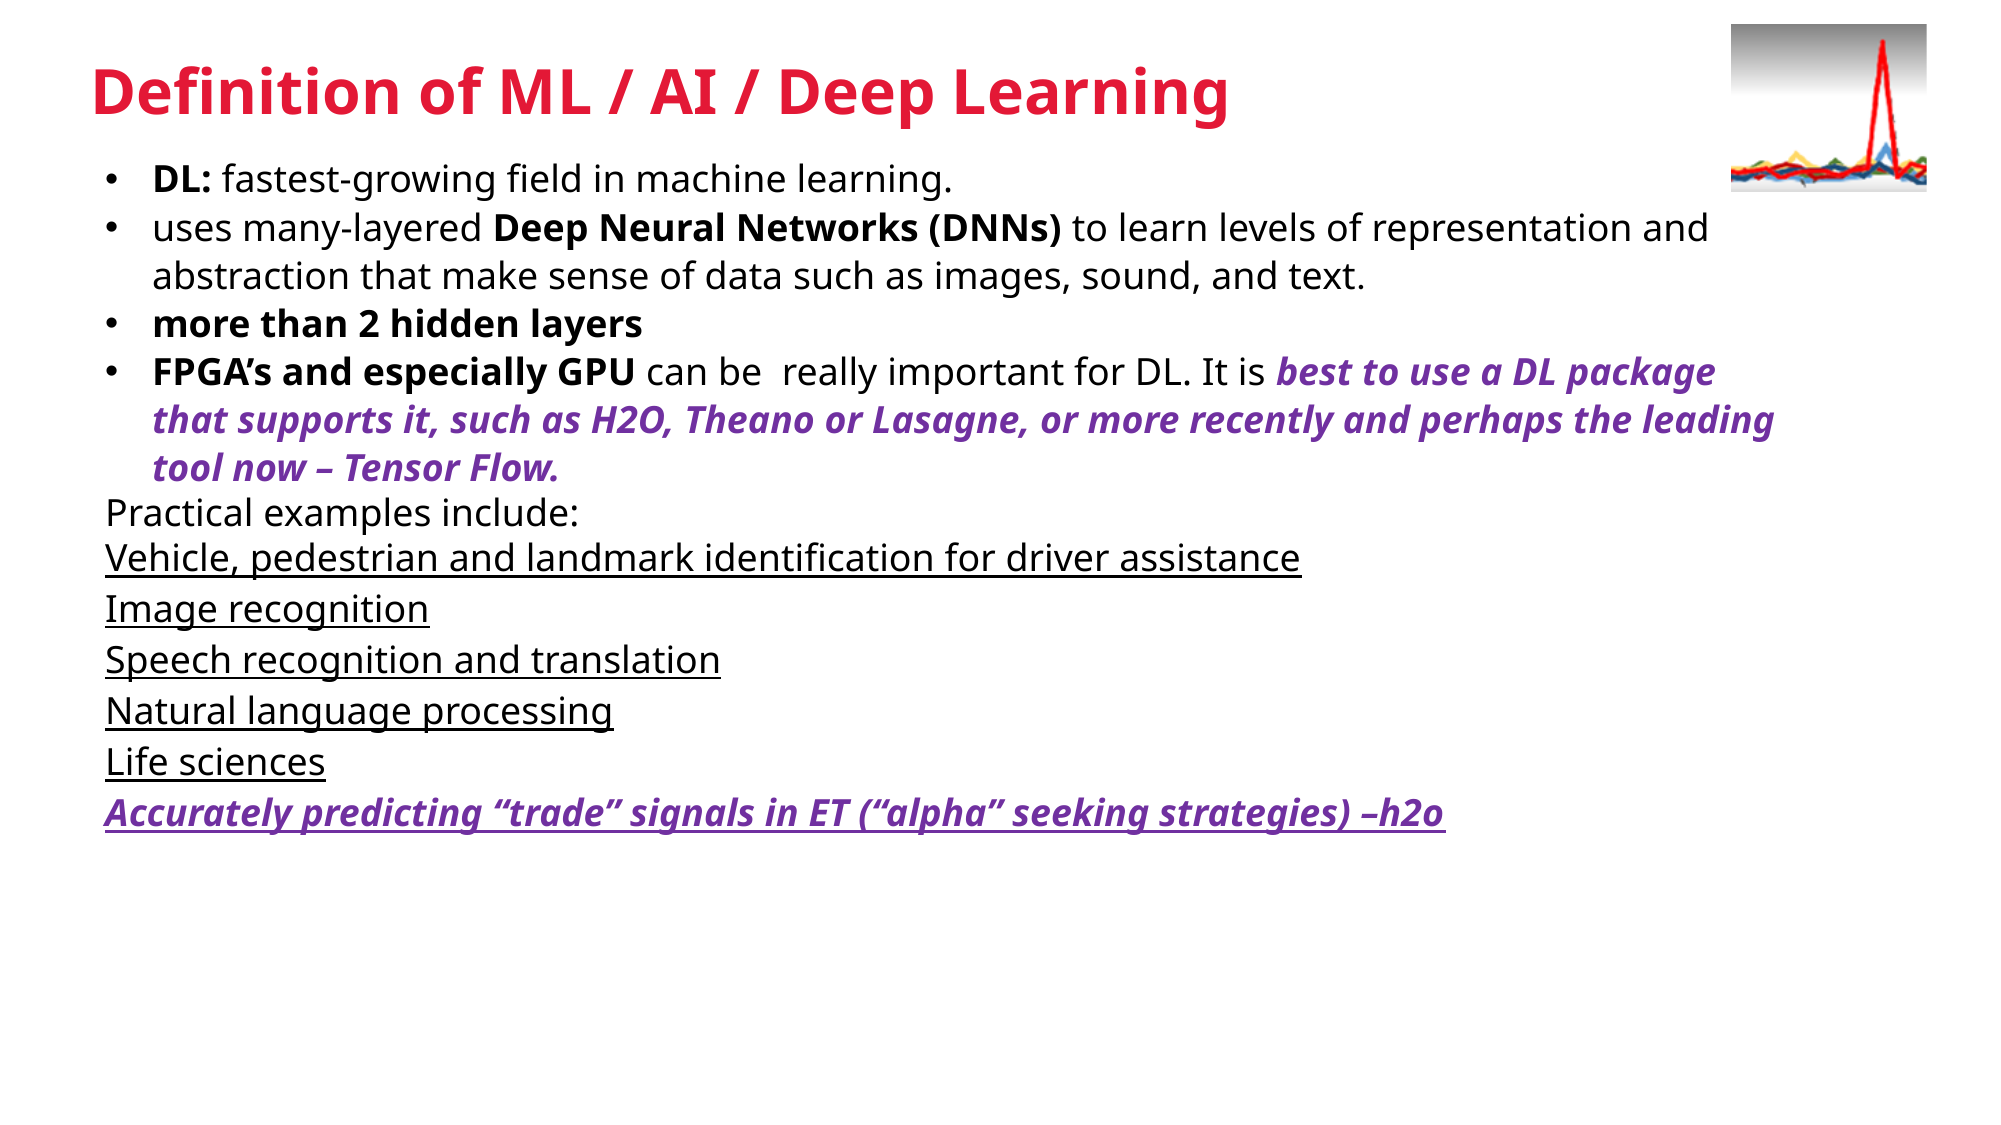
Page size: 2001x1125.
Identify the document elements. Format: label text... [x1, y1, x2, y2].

title Definition of ML / AI / Deep Learning [90, 51, 1644, 144]
text_box DL: fastest-growing field in machine learning. uses many-layered Deep Neural Networks (DNNs) to learn levels of representation and abstraction that make sense of data such as images, sound, and text. more than 2 hidden layers FPGA’s and especially GPU can be really important for DL. It is best to use a DL package that supports it, such as H2O, Theano or Lasagne, or more recently and perhaps the leading tool now – Tensor Flow. Practical examples include: Vehicle, pedestrian and landmark identification for driver assistance Image recognition Speech recognition and translation Natural language processing Life sciences Accurately predicting “trade” signals in ET (“alpha” seeking strategies) –h2o [90, 144, 1809, 842]
picture [1730, 24, 1932, 192]
